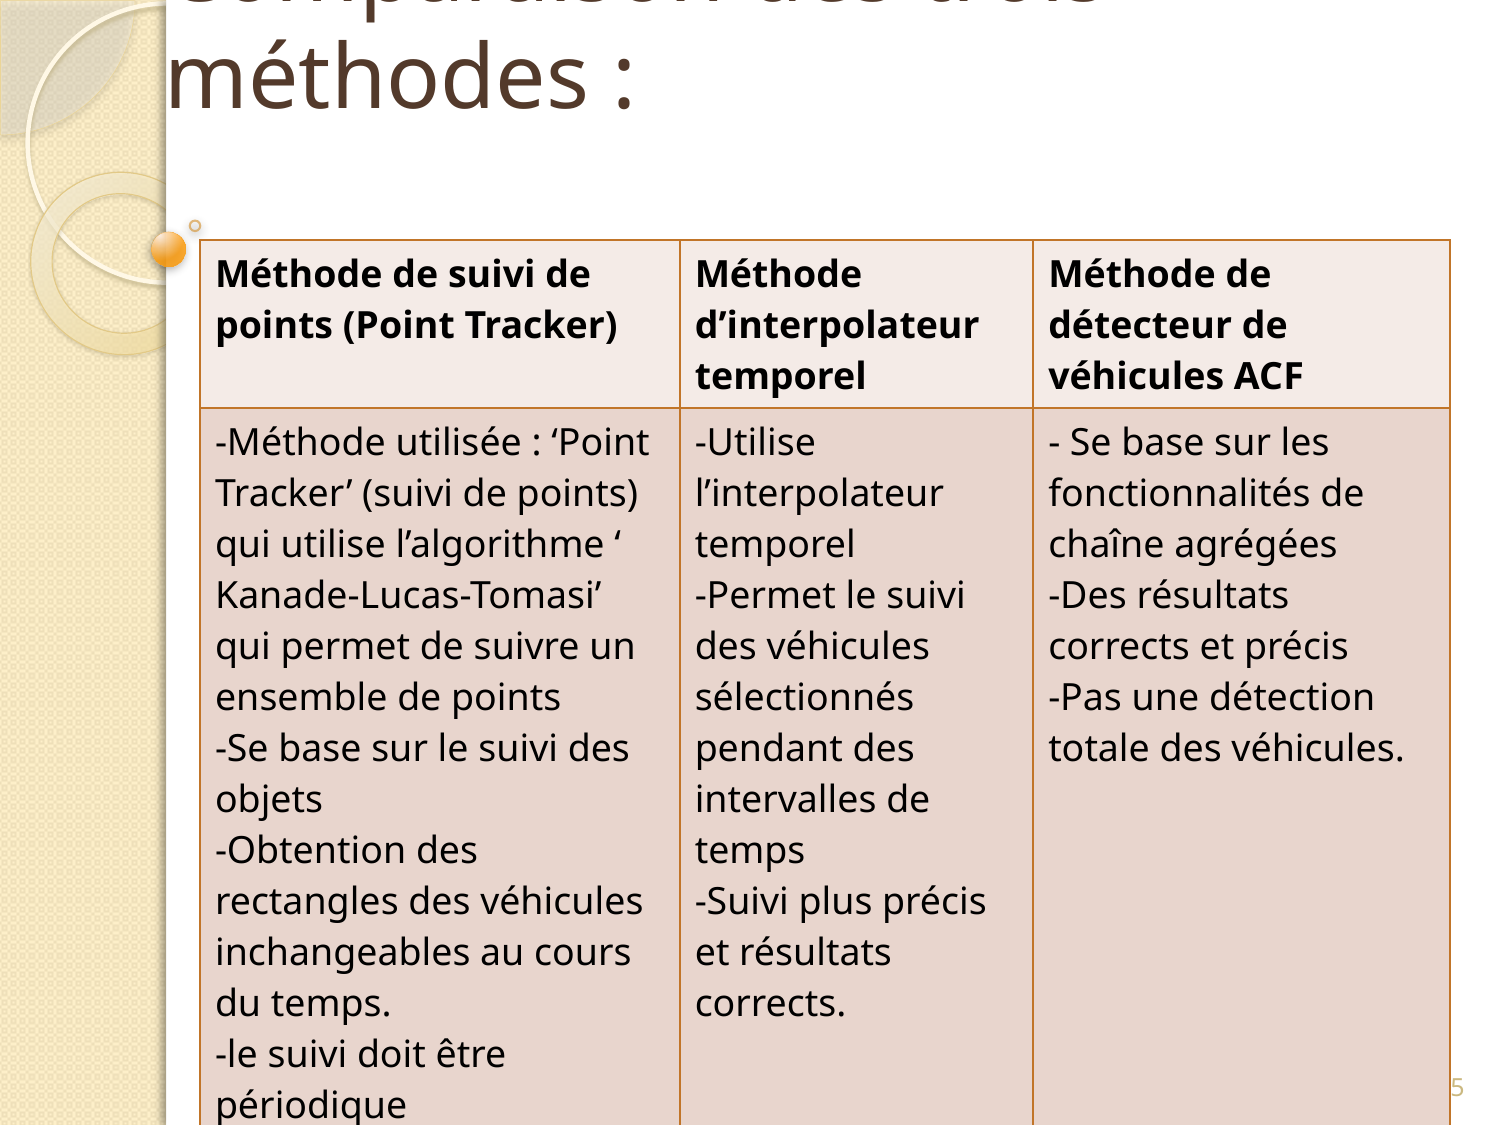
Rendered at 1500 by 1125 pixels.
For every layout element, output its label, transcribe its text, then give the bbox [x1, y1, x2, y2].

table_header Méthode de suivi de points (Point Tracker) [201, 241, 679, 407]
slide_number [587, 1034, 938, 1113]
table_cell -Méthode utilisée : ‘Point Tracker’ (suivi de points) qui utilise l’algorithme ‘ Kanade-Lucas-Tomasi’ qui permet de suivre un ensemble de points -Se base sur le suivi des objets -Obtention des rectangles des véhicules inchangeables au cours du temps. -le suivi doit être périodique [201, 409, 679, 1125]
table_cell - Se base sur les fonctionnalités de chaîne agrégées -Des résultats corrects et précis -Pas une détection totale des véhicules. [1034, 409, 1449, 1125]
slide_number 15 [1413, 1034, 1488, 1113]
table_header Méthode de détecteur de véhicules ACF [1034, 241, 1449, 407]
table_header Méthode d’interpolateur temporel [681, 241, 1032, 407]
table_cell -Utilise l’interpolateur temporel -Permet le suivi des véhicules sélectionnés pendant des intervalles de temps -Suivi plus précis et résultats corrects. [681, 409, 1032, 1125]
title Comparaison des trois méthodes : [150, 0, 1500, 242]
